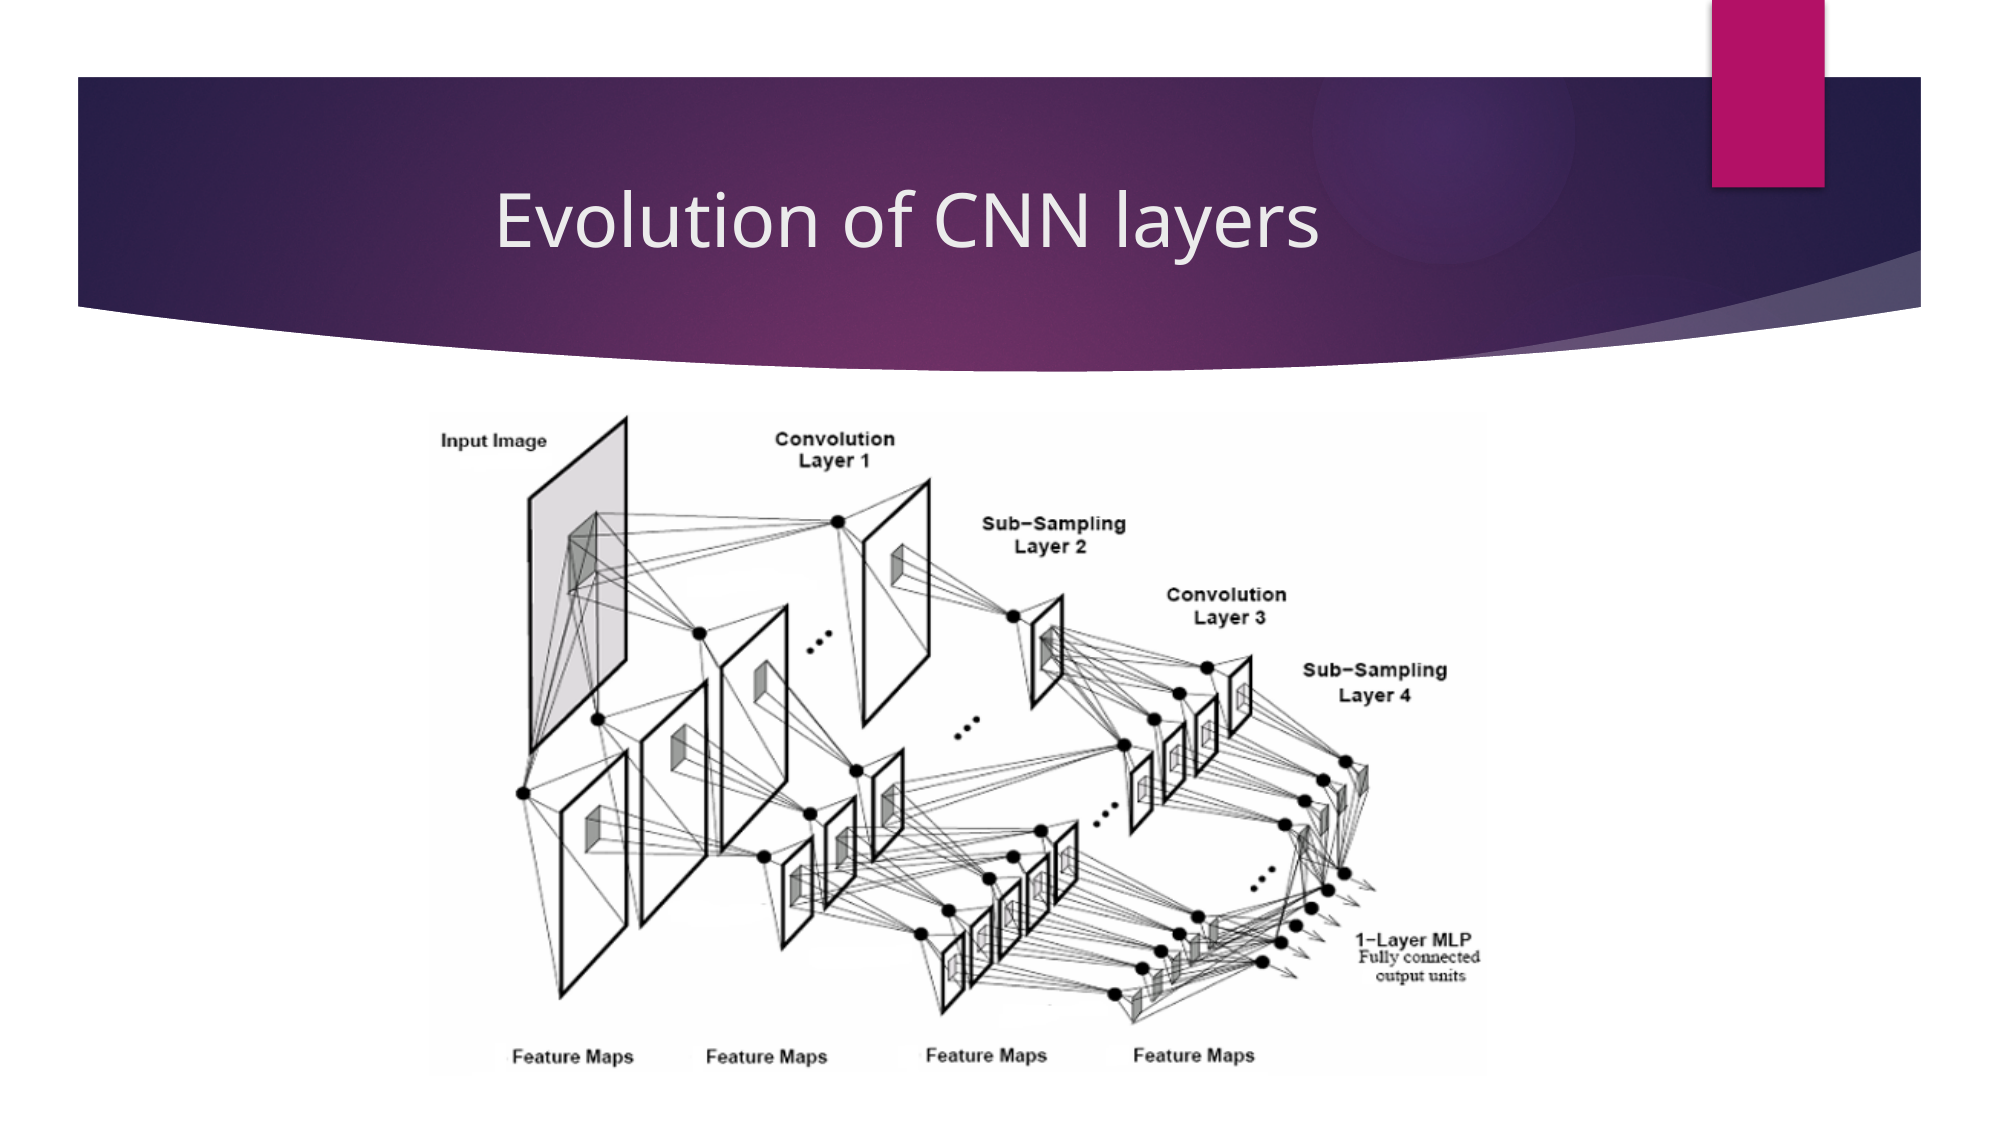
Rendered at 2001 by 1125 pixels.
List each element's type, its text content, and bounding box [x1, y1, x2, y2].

title Evolution of CNN layers [189, 159, 1627, 276]
picture [317, 373, 1569, 1114]
